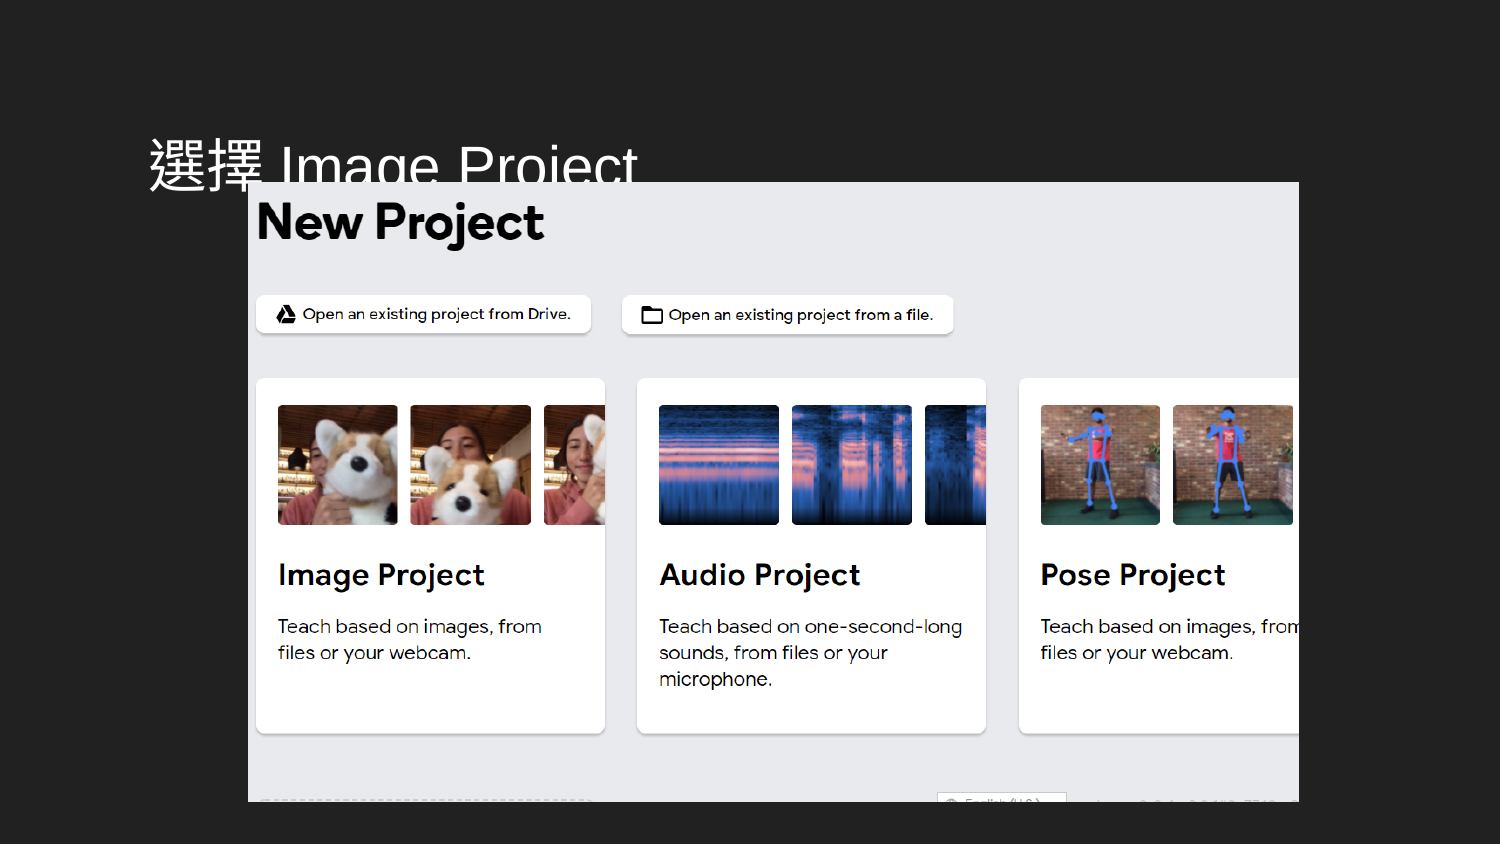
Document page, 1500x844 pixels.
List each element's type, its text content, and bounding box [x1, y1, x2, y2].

title 選擇Image Project [137, 59, 1500, 278]
picture [248, 182, 1300, 802]
